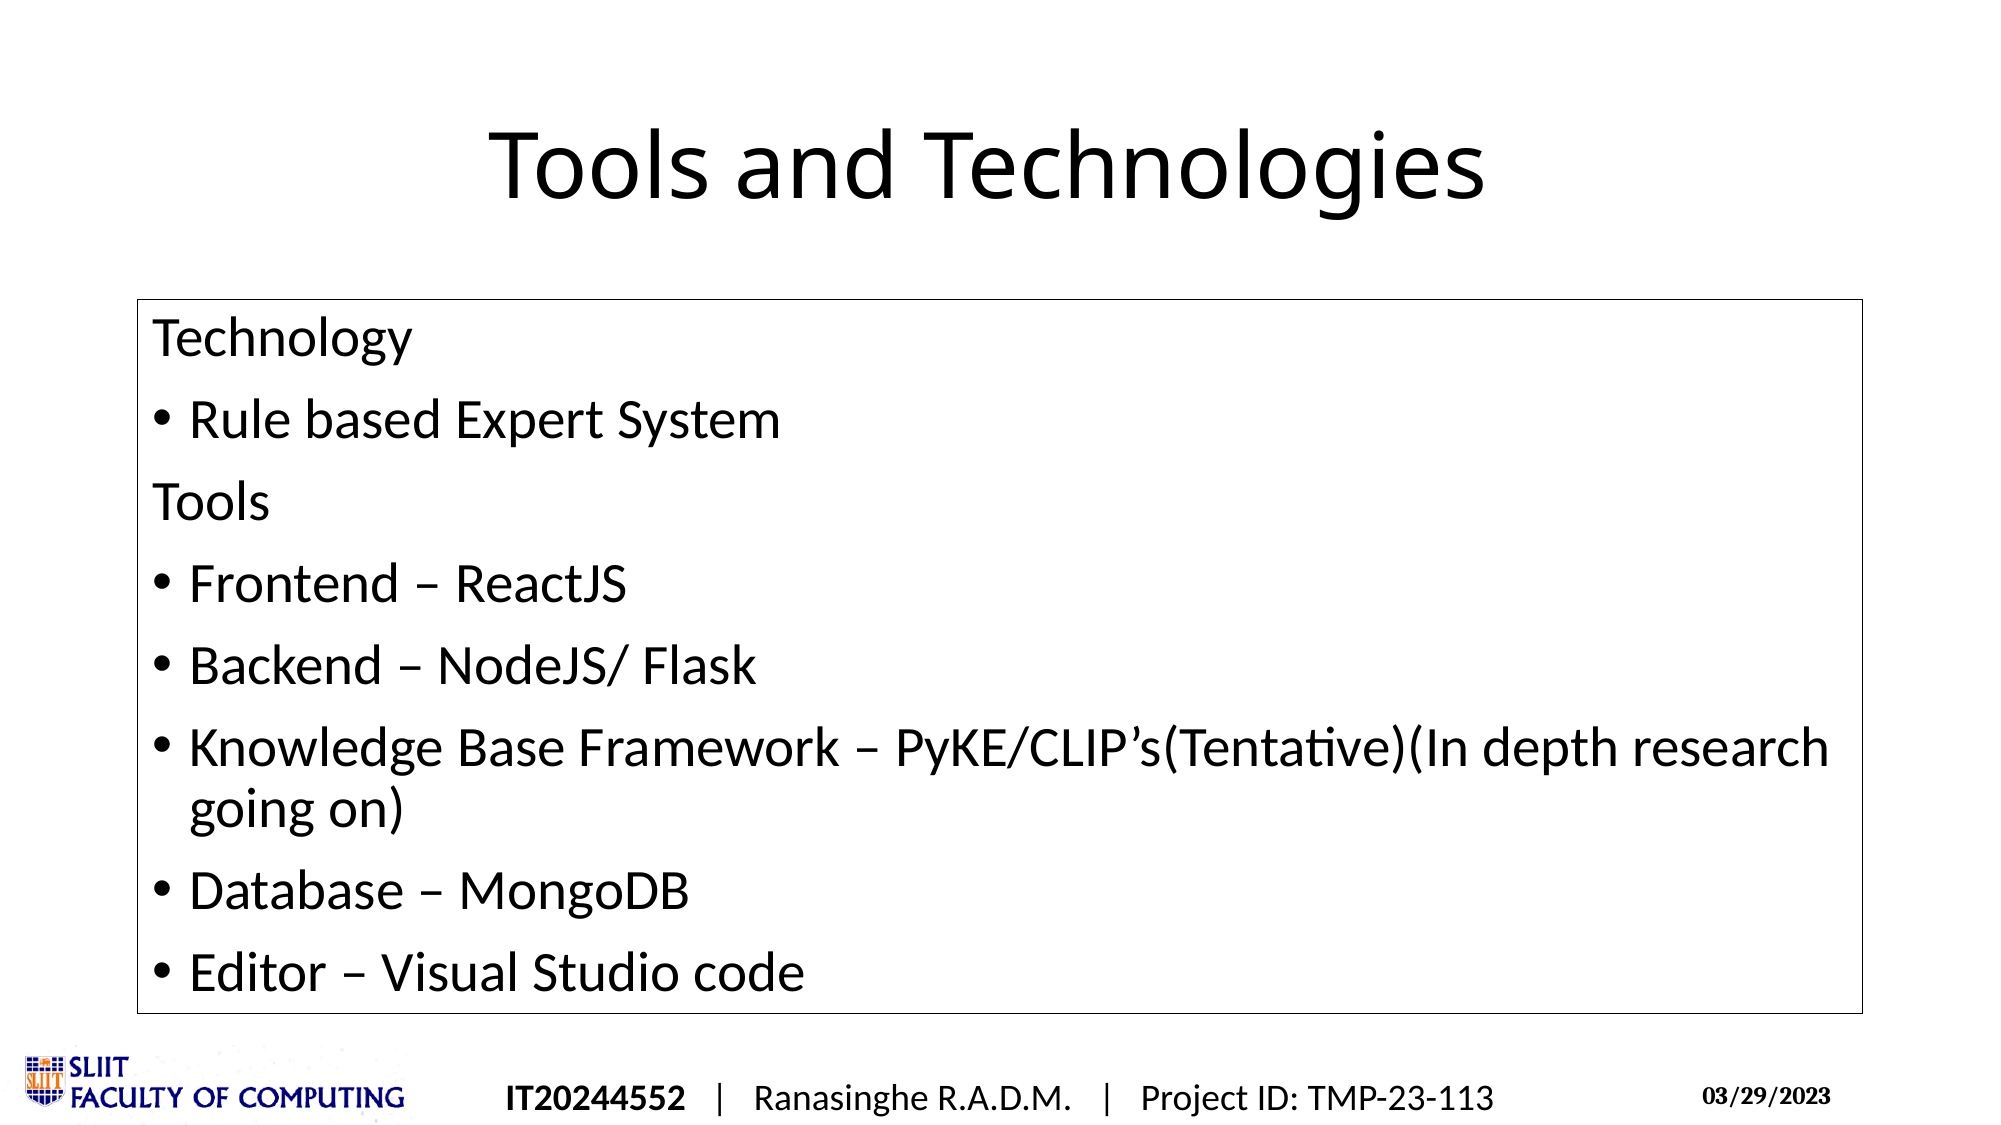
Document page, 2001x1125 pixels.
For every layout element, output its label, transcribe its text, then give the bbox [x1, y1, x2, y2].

text_box IT20244552 | Ranasinghe R.A.D.M. | Project ID: TMP-23-113 [440, 1064, 1560, 1125]
text_box 03/29/2023 [1687, 1072, 1863, 1117]
list Technology Rule based Expert System Tools Frontend – ReactJS Backend – NodeJS/ Flask Knowledge Base Framework – PyKE/CLIP’s(Tentative)(In depth research going on) Database – MongoDB Editor – Visual Studio code [137, 299, 1863, 1014]
picture [0, 1045, 413, 1125]
title Tools and Technologies [137, 59, 1863, 278]
